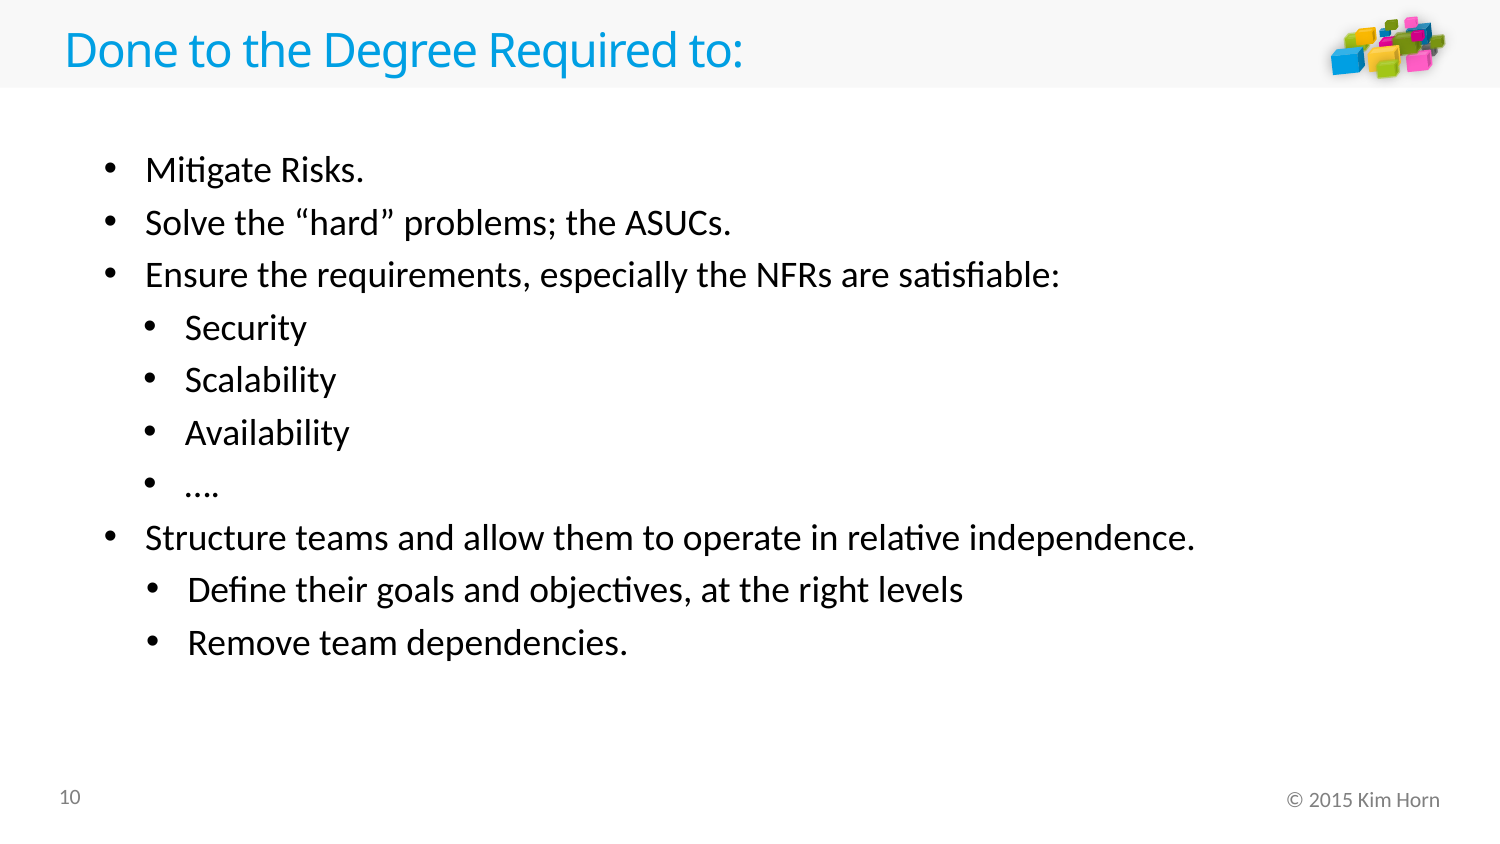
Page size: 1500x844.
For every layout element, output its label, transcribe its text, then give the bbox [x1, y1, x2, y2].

list Mitigate Risks. Solve the “hard” problems; the ASUCs. Ensure the requirements, especially the NFRs are satisfiable: Security Scalability Availability …. Structure teams and allow them to operate in relative independence. Define their goals and objectives, at the right levels Remove team dependencies. [93, 140, 1337, 764]
title Done to the Degree Required to: [58, 31, 1267, 73]
